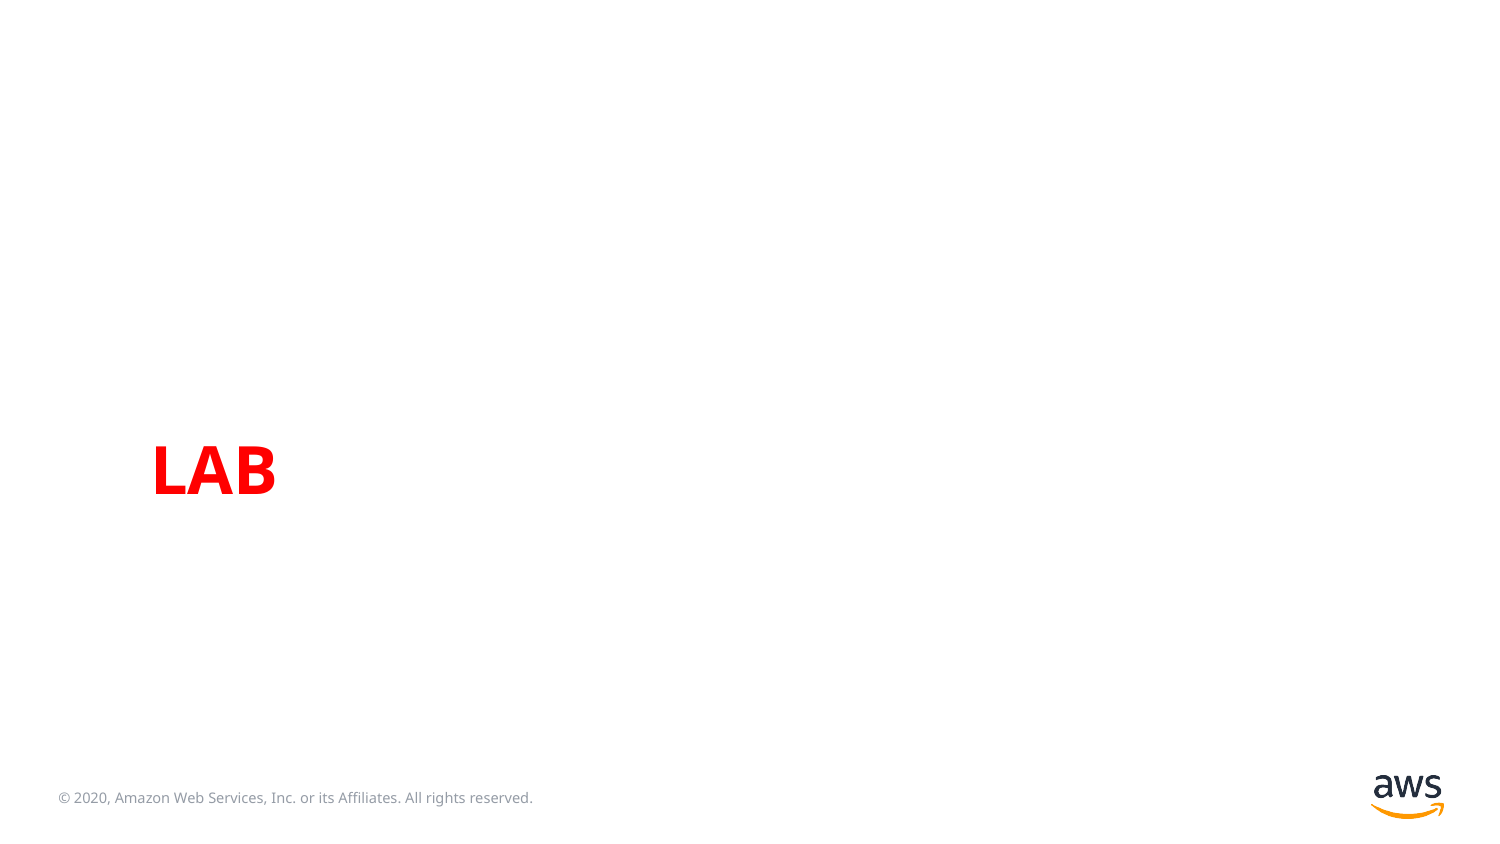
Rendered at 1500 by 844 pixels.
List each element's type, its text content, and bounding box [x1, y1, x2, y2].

picture [1371, 775, 1444, 819]
title LAB [150, 436, 1329, 501]
